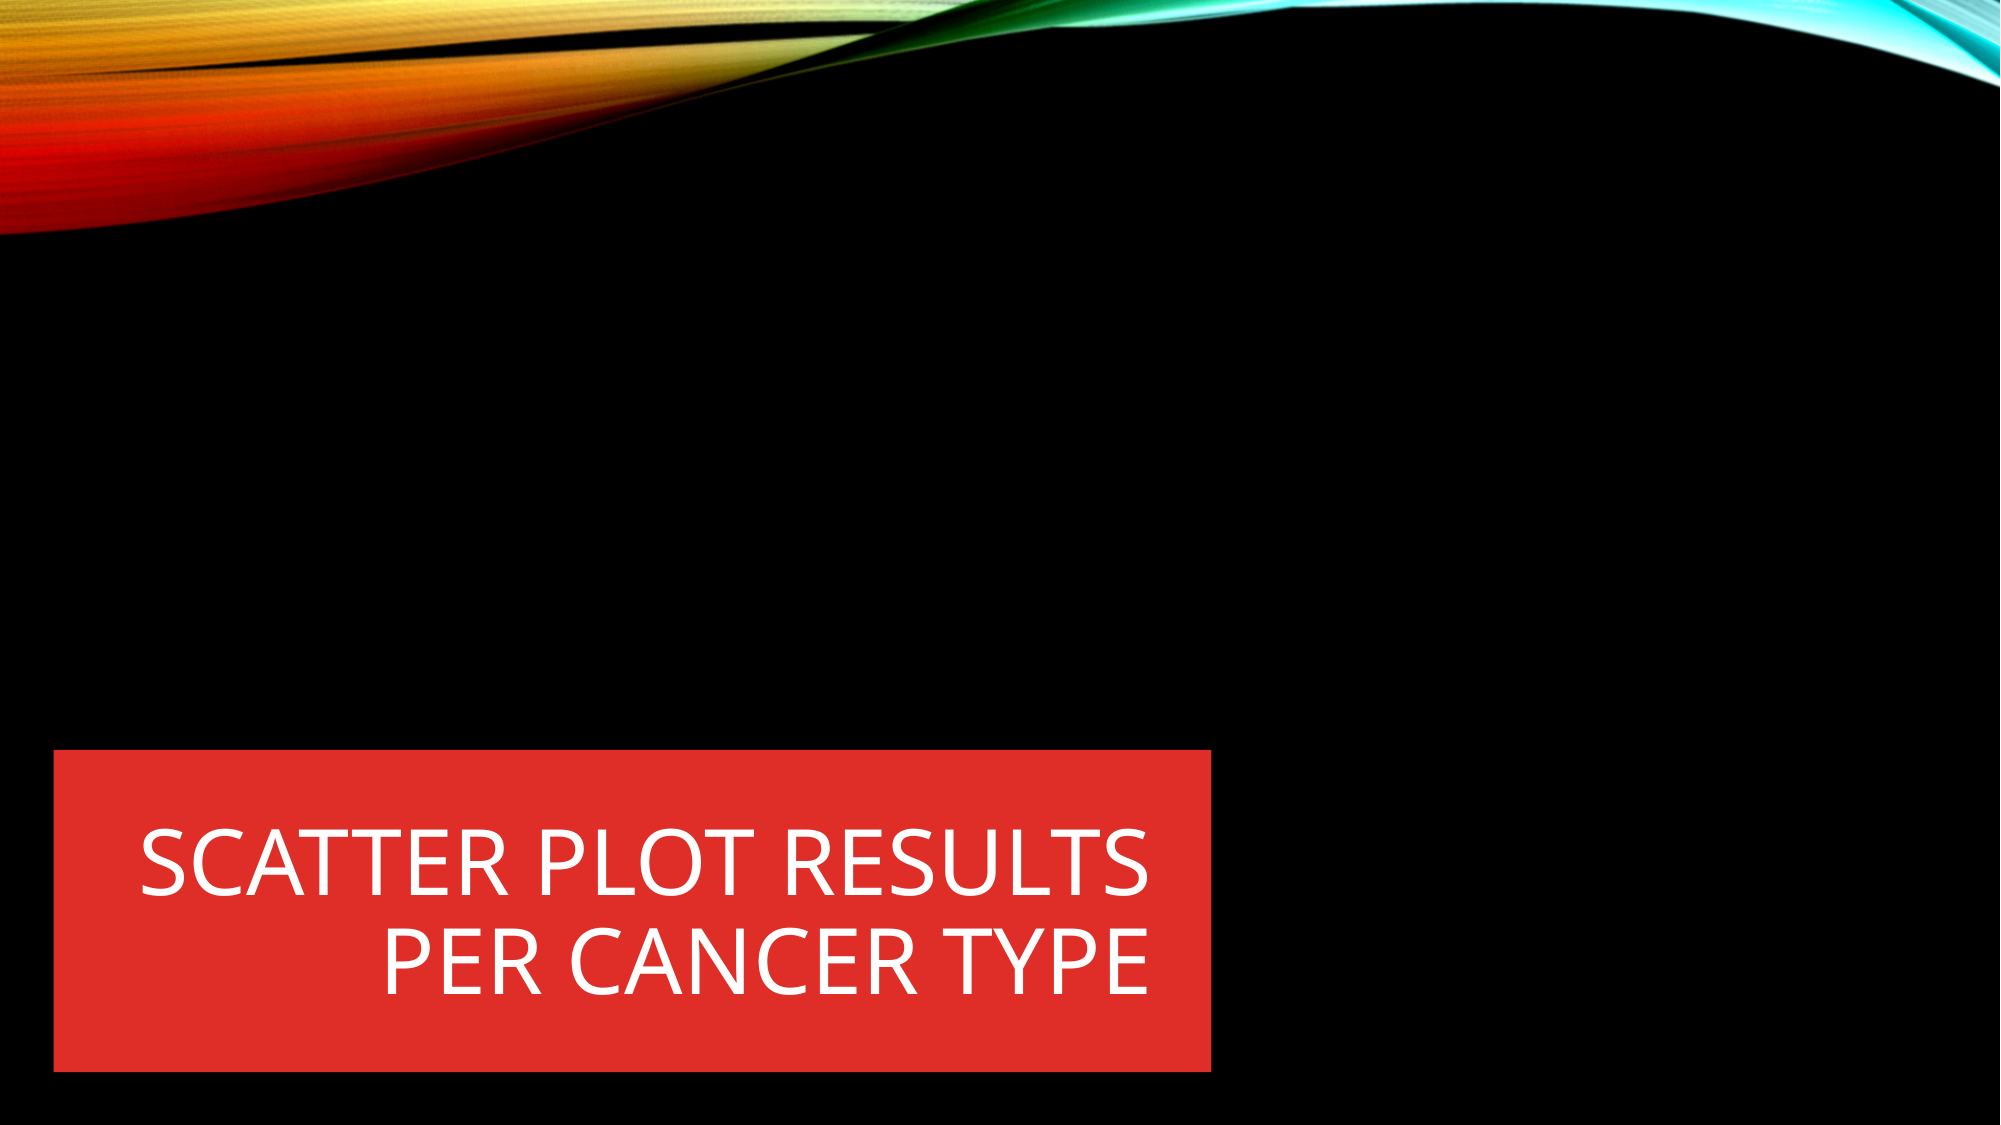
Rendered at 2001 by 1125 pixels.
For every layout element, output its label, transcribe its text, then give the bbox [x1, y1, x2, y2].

text_box [53, 749, 1212, 1073]
title Scatter plot results per cancer Type [85, 782, 1168, 1049]
picture [0, 0, 2000, 237]
